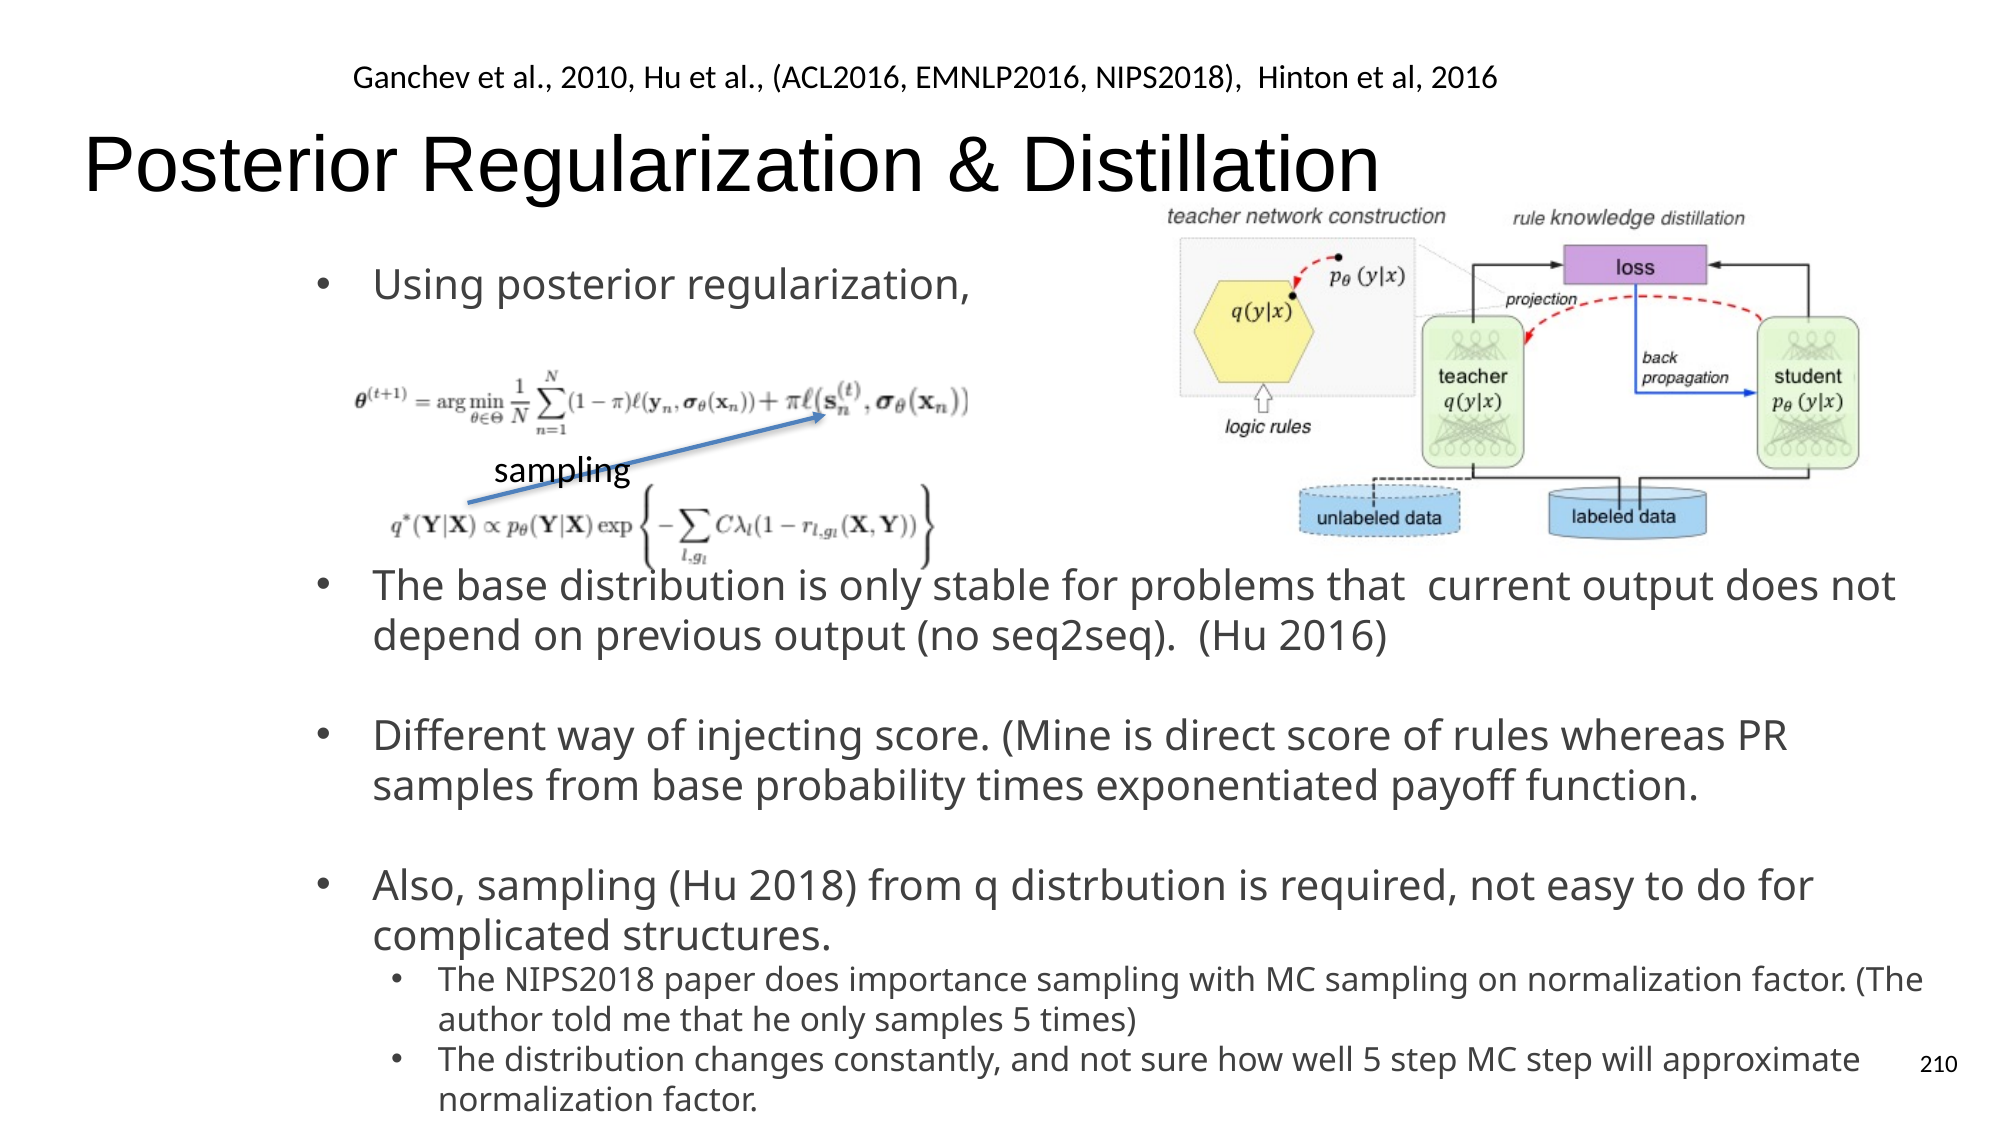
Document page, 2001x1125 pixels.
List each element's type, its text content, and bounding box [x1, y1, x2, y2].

title Posterior Regularization & Distillation [68, 97, 1932, 223]
picture [325, 357, 968, 440]
text_box Ganchev et al., 2010, Hu et al., (ACL2016, EMNLP2016, NIPS2018), Hinton et al, 2016 [263, 47, 1578, 103]
picture [1149, 192, 1871, 564]
list Using posterior regularization, The base distribution is only stable for problems that current output does not depend on previous output (no seq2seq). (Hu 2016) Different way of injecting score. (Mine is direct score of rules whereas PR samples from base probability times exponentiated payoff function. Also, sampling (Hu 2018) from q distrbution is required, not easy to do for complicated structures. The NIPS2018 paper does importance sampling with MC sampling on normalization factor. (The author told me that he only samples 5 times) The distribution changes constantly, and not sure how well 5 step MC step will approximate normalization factor. [301, 243, 1974, 991]
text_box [467, 414, 827, 504]
picture [368, 472, 1001, 583]
slide_number 209 [1853, 1019, 1974, 1106]
